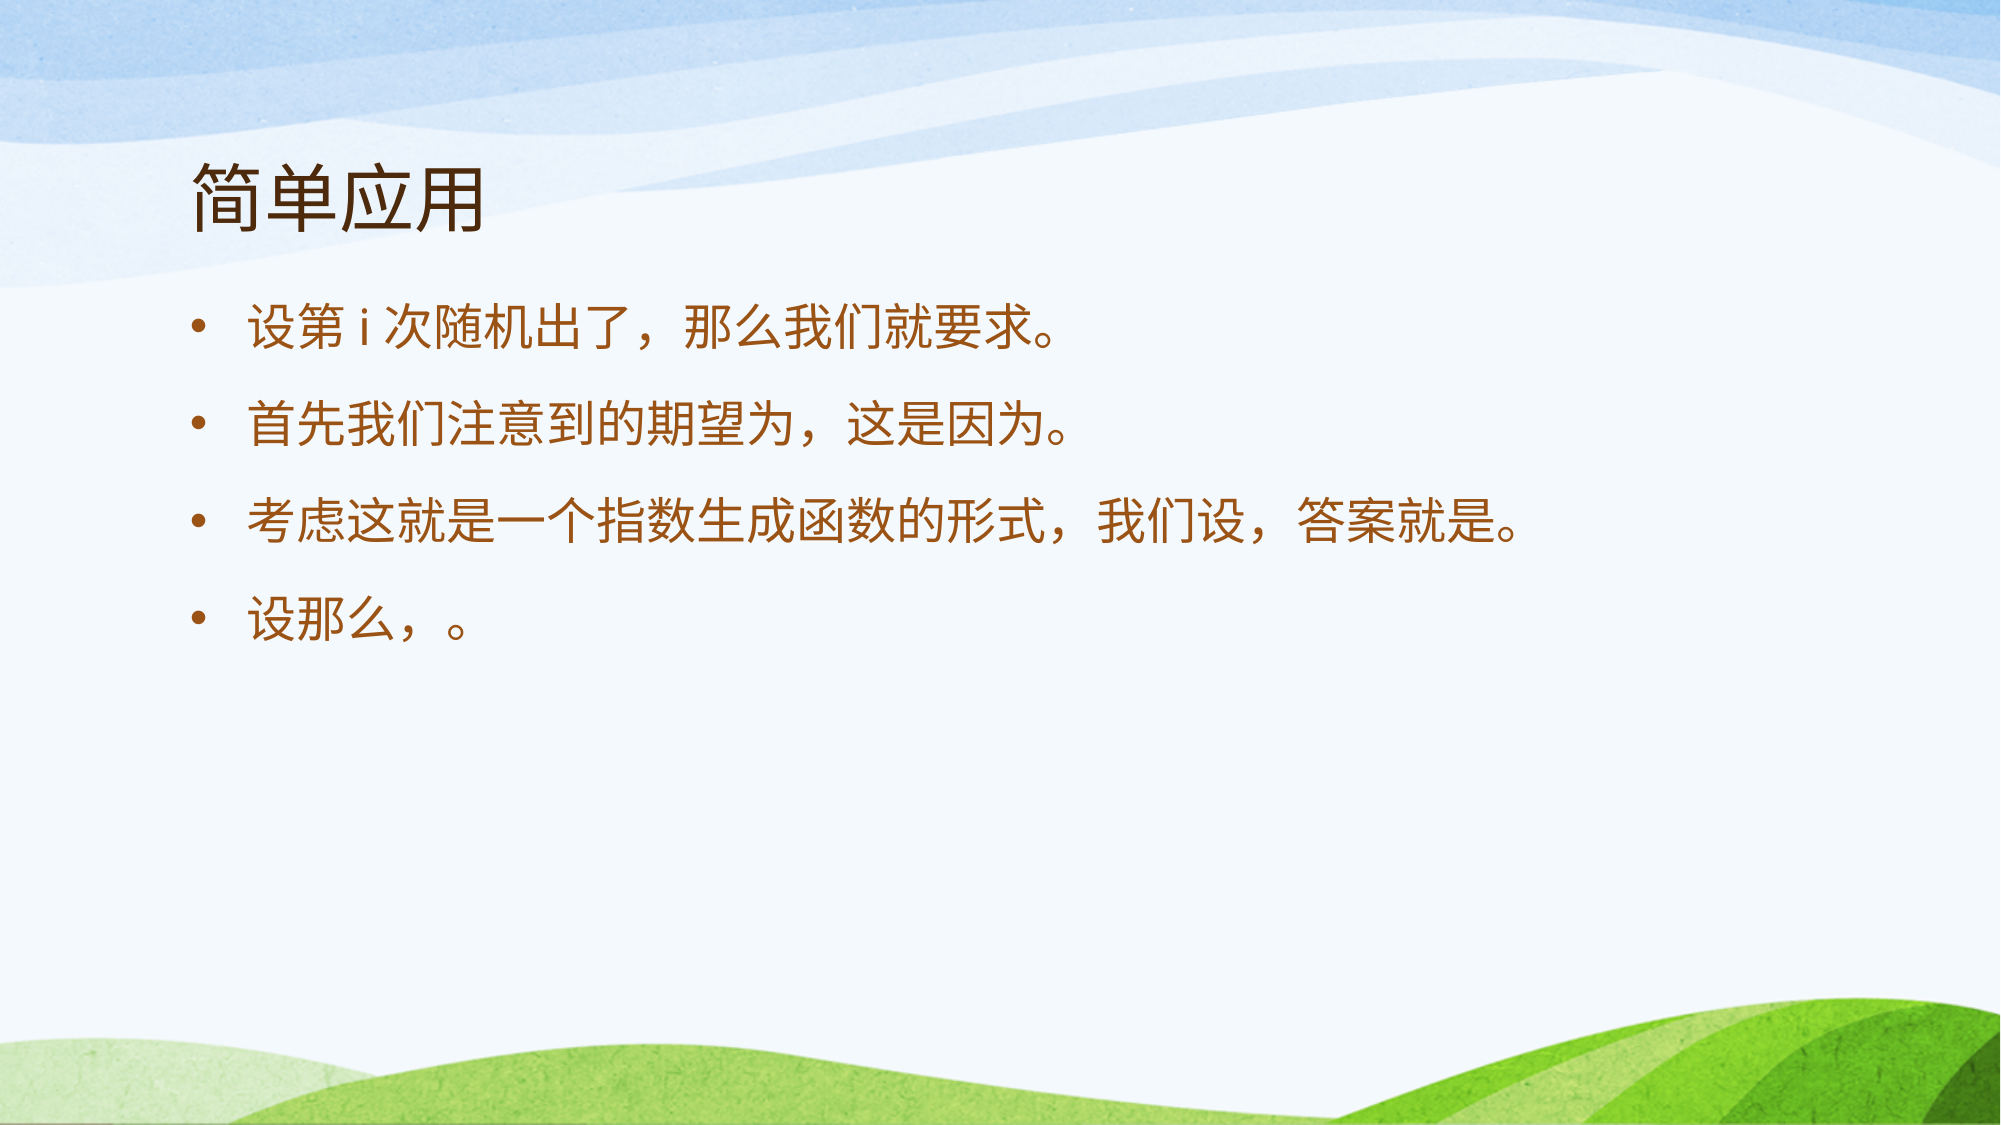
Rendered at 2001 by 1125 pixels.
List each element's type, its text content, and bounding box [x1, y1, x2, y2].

picture [0, 0, 2001, 1125]
title 简单应用 [174, 50, 1825, 250]
